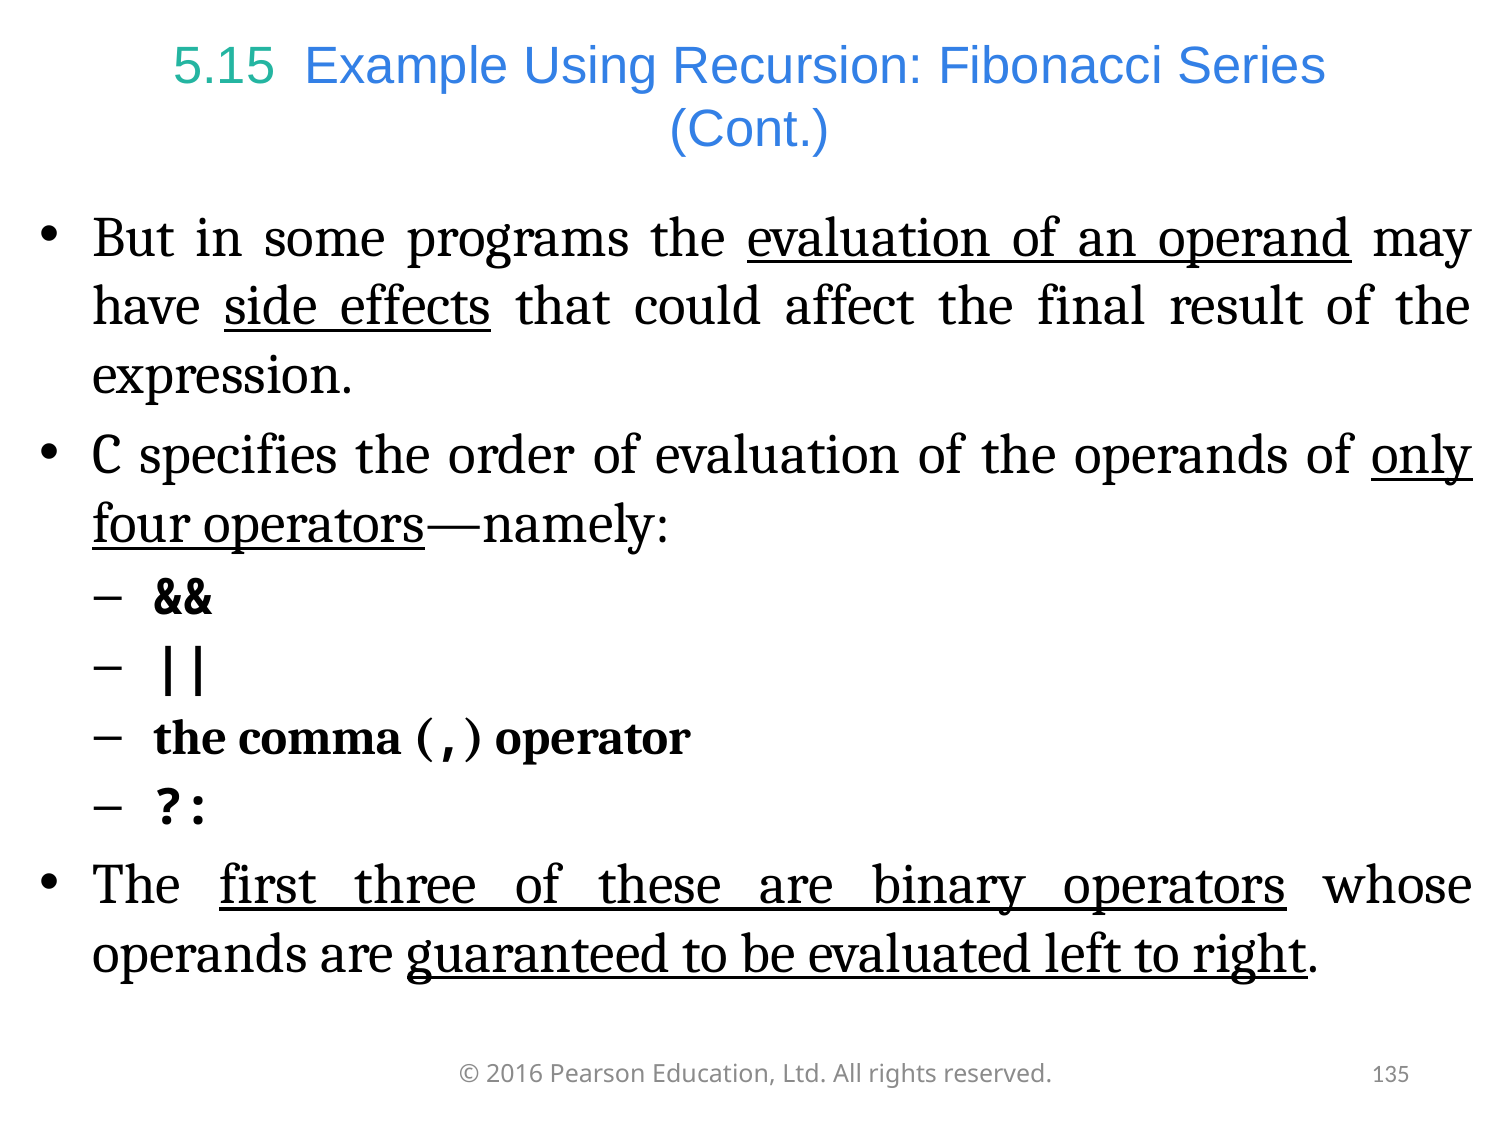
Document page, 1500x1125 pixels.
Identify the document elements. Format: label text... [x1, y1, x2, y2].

slide_number 135 [1074, 1042, 1425, 1103]
title 5.15 Example Using Recursion: Fibonacci Series (Cont.) [75, 22, 1425, 165]
list But in some programs the evaluation of an operand may have side effects that could affect the final result of the expression. C specifies the order of evaluation of the operands of only four operators—namely: && || the comma (,) operator ?: The first three of these are binary operators whose operands are guaranteed to be evaluated left to right. [24, 191, 1488, 1000]
footer © 2016 Pearson Education, Ltd. All rights reserved. [362, 1042, 1074, 1103]
